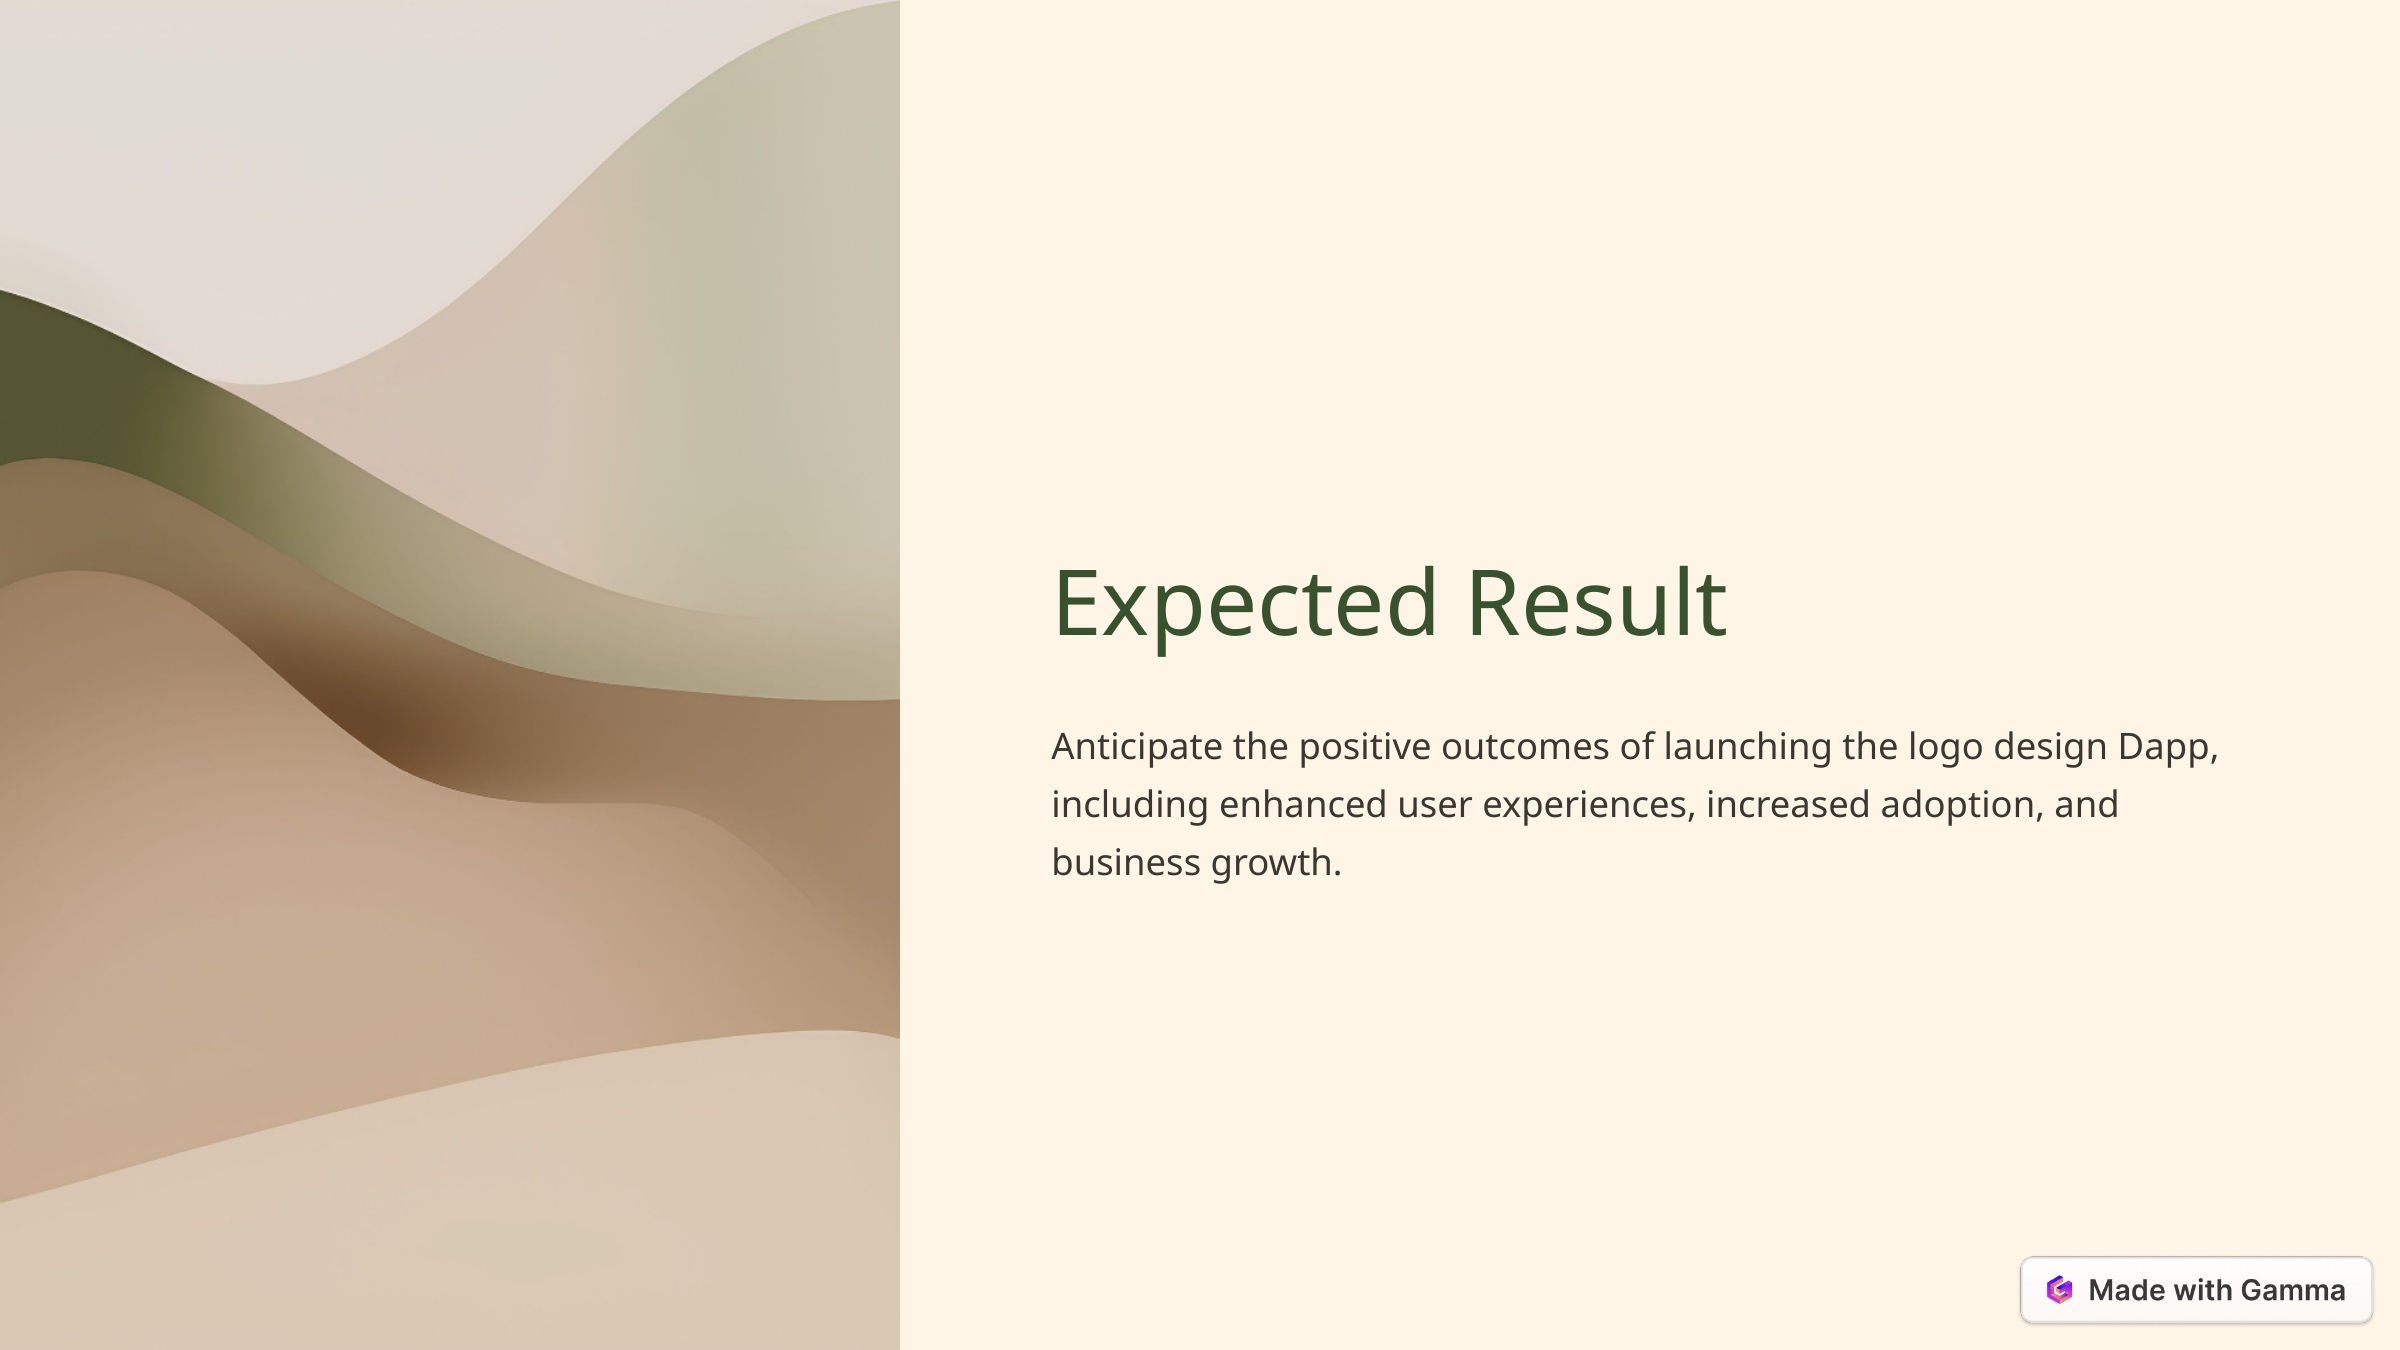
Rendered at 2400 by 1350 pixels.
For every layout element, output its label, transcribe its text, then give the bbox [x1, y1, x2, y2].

picture [2008, 1244, 2385, 1335]
text_box Expected Result [1036, 532, 1766, 647]
picture [0, 0, 900, 1350]
text_box [900, 0, 2400, 1350]
text_box Anticipate the positive outcomes of launching the logo design Dapp, including enhanced user experiences, increased adoption, and business growth. [1036, 700, 2264, 818]
